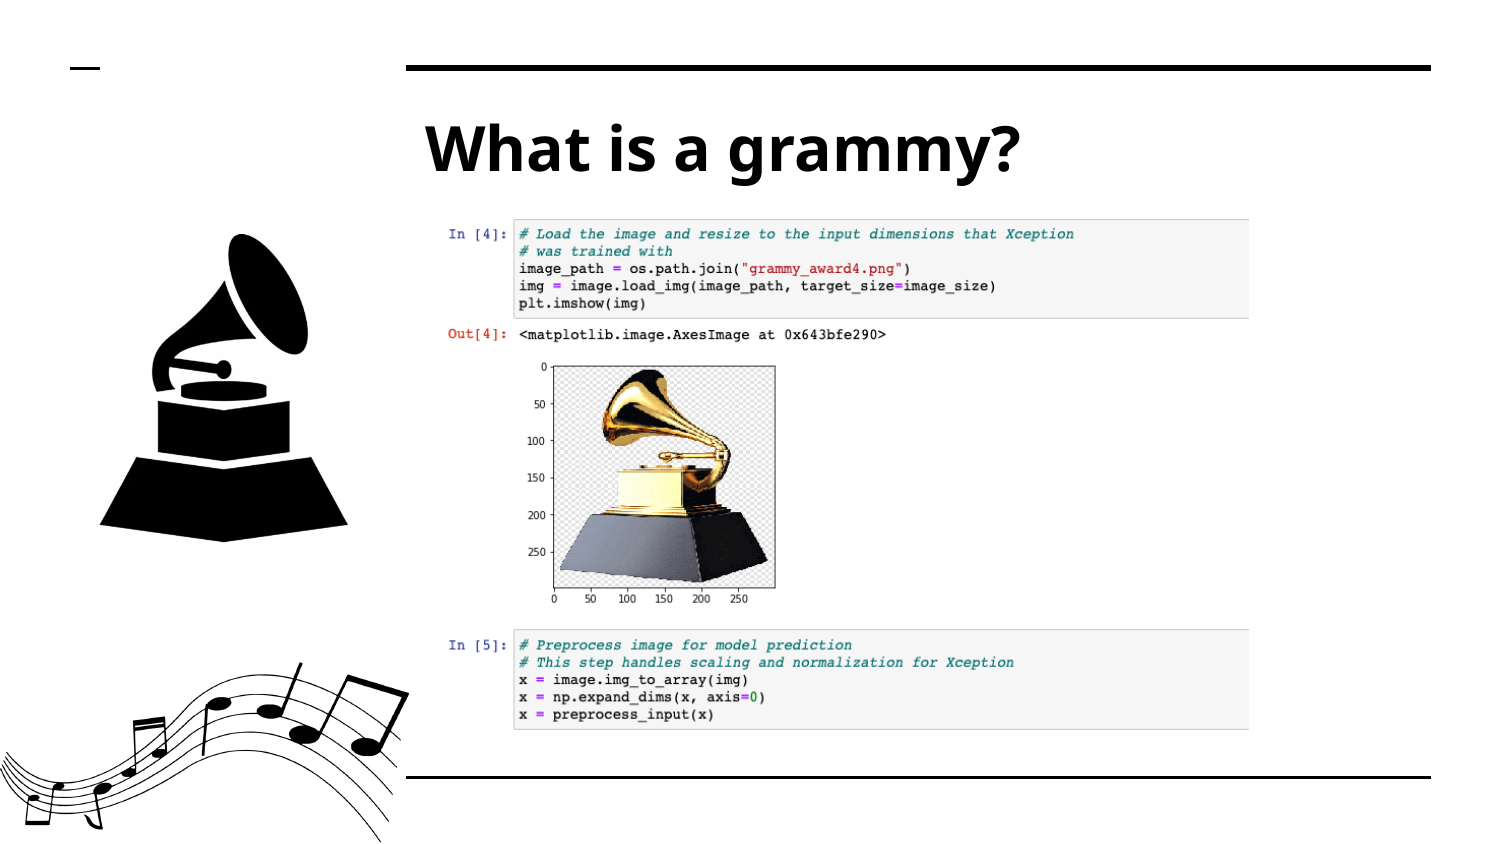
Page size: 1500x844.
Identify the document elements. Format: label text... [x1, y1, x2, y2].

title What is a grammy? [393, 94, 1431, 199]
picture [0, 659, 409, 844]
picture [58, 234, 369, 551]
picture [420, 214, 1249, 736]
